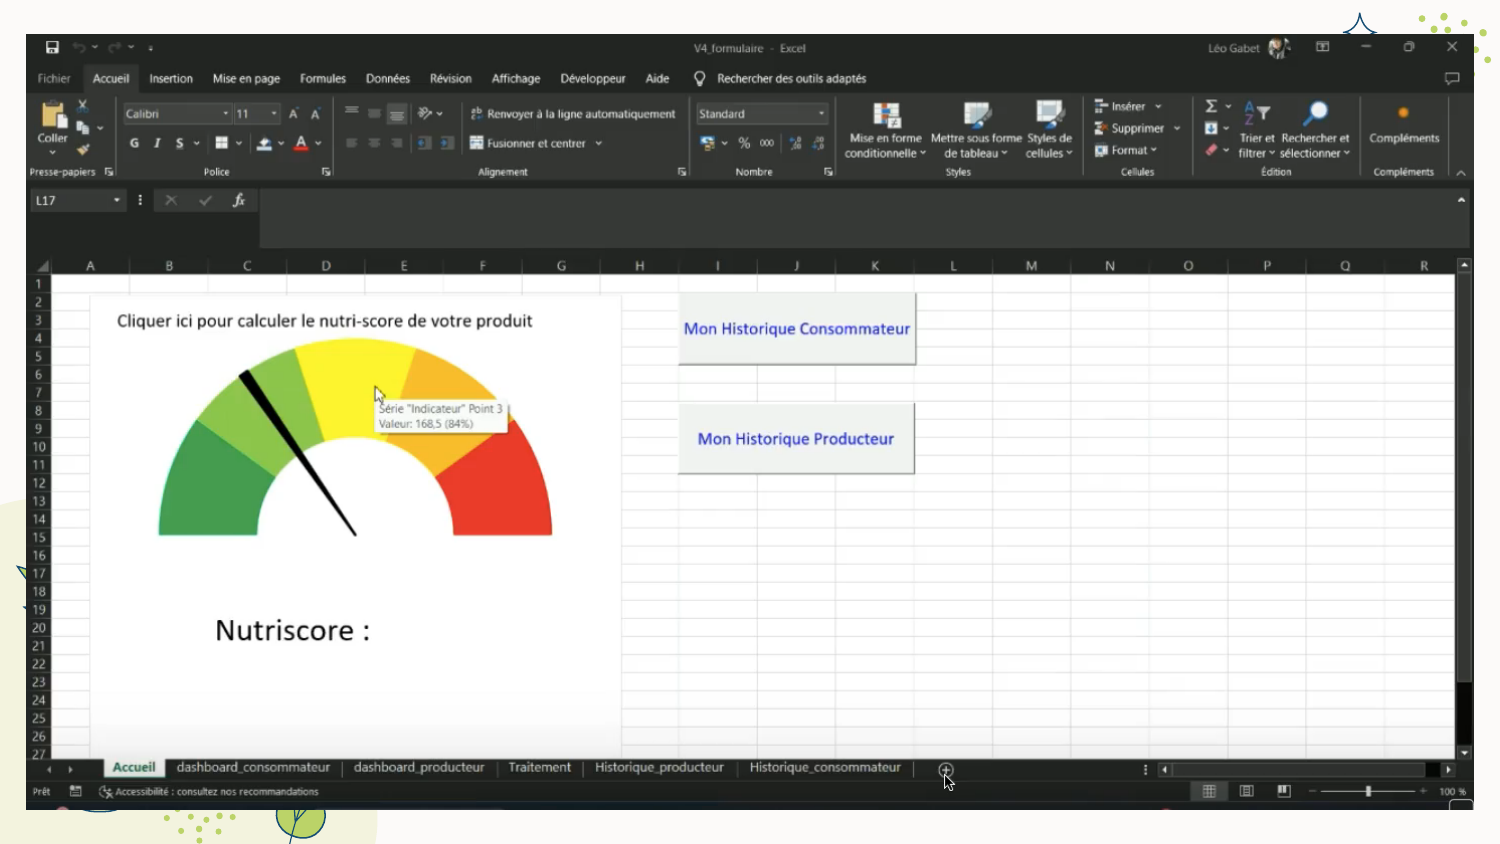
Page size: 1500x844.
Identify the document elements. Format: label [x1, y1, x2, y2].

text_box [25, 33, 1475, 811]
